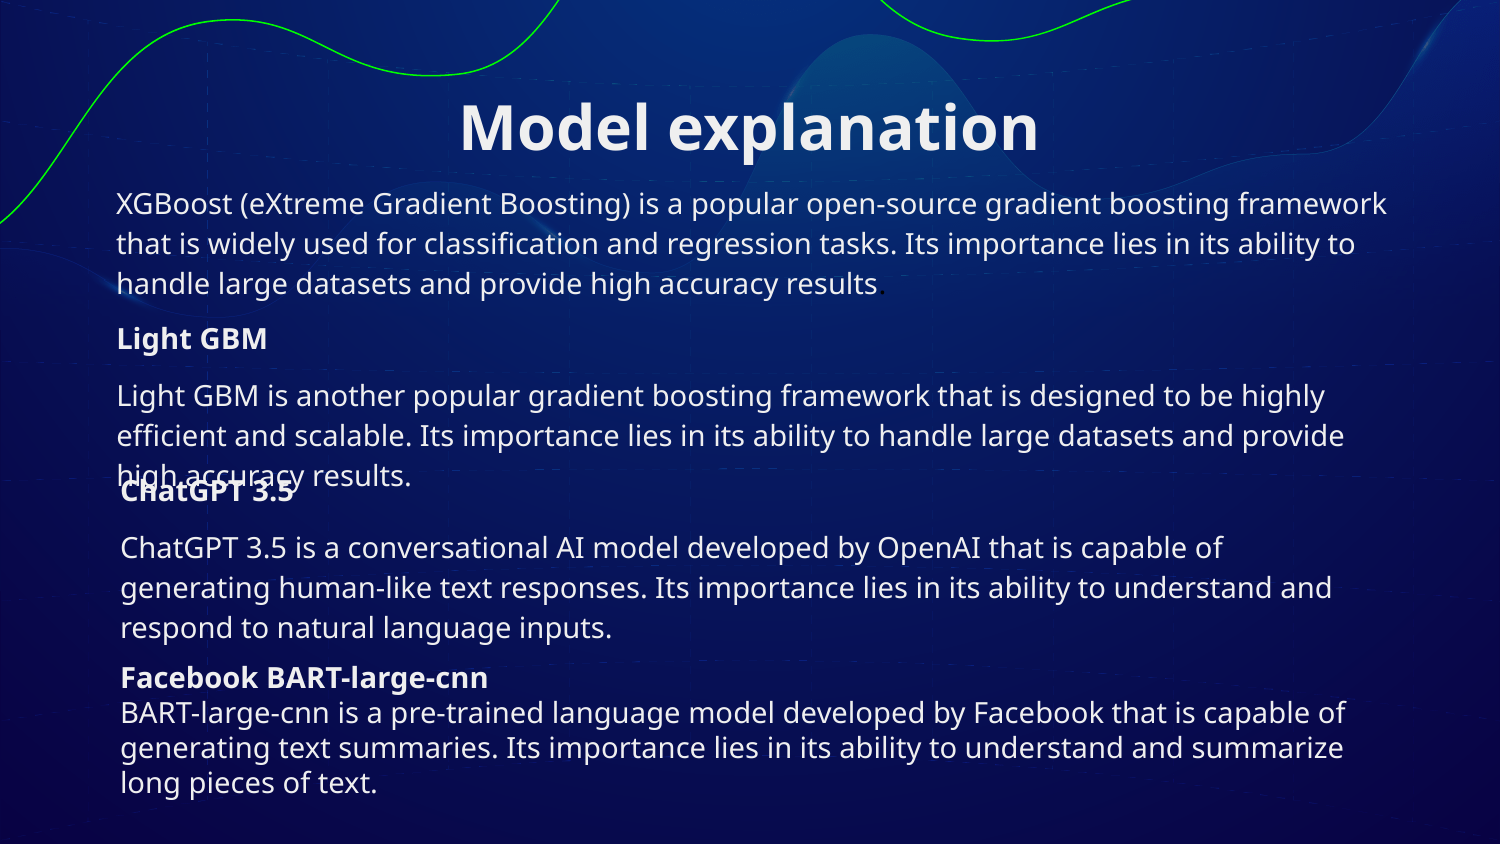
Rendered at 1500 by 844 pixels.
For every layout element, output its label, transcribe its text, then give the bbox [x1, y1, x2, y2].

text_box ChatGPT 3.5 ChatGPT 3.5 is a conversational AI model developed by OpenAI that is capable of generating human-like text responses. Its importance lies in its ability to understand and respond to natural language inputs. [105, 459, 1395, 652]
text_box XGBoost (eXtreme Gradient Boosting) is a popular open-source gradient boosting framework that is widely used for classification and regression tasks. Its importance lies in its ability to handle large datasets and provide high accuracy results. [101, 172, 1445, 308]
title Model explanation [118, 72, 1382, 167]
text_box Light GBM Light GBM is another popular gradient boosting framework that is designed to be highly efficient and scalable. Its importance lies in its ability to handle large datasets and provide high accuracy results. [101, 307, 1391, 500]
text_box Facebook BART-large-cnn BART-large-cnn is a pre-trained language model developed by Facebook that is capable of generating text summaries. Its importance lies in its ability to understand and summarize long pieces of text. [105, 652, 1405, 844]
